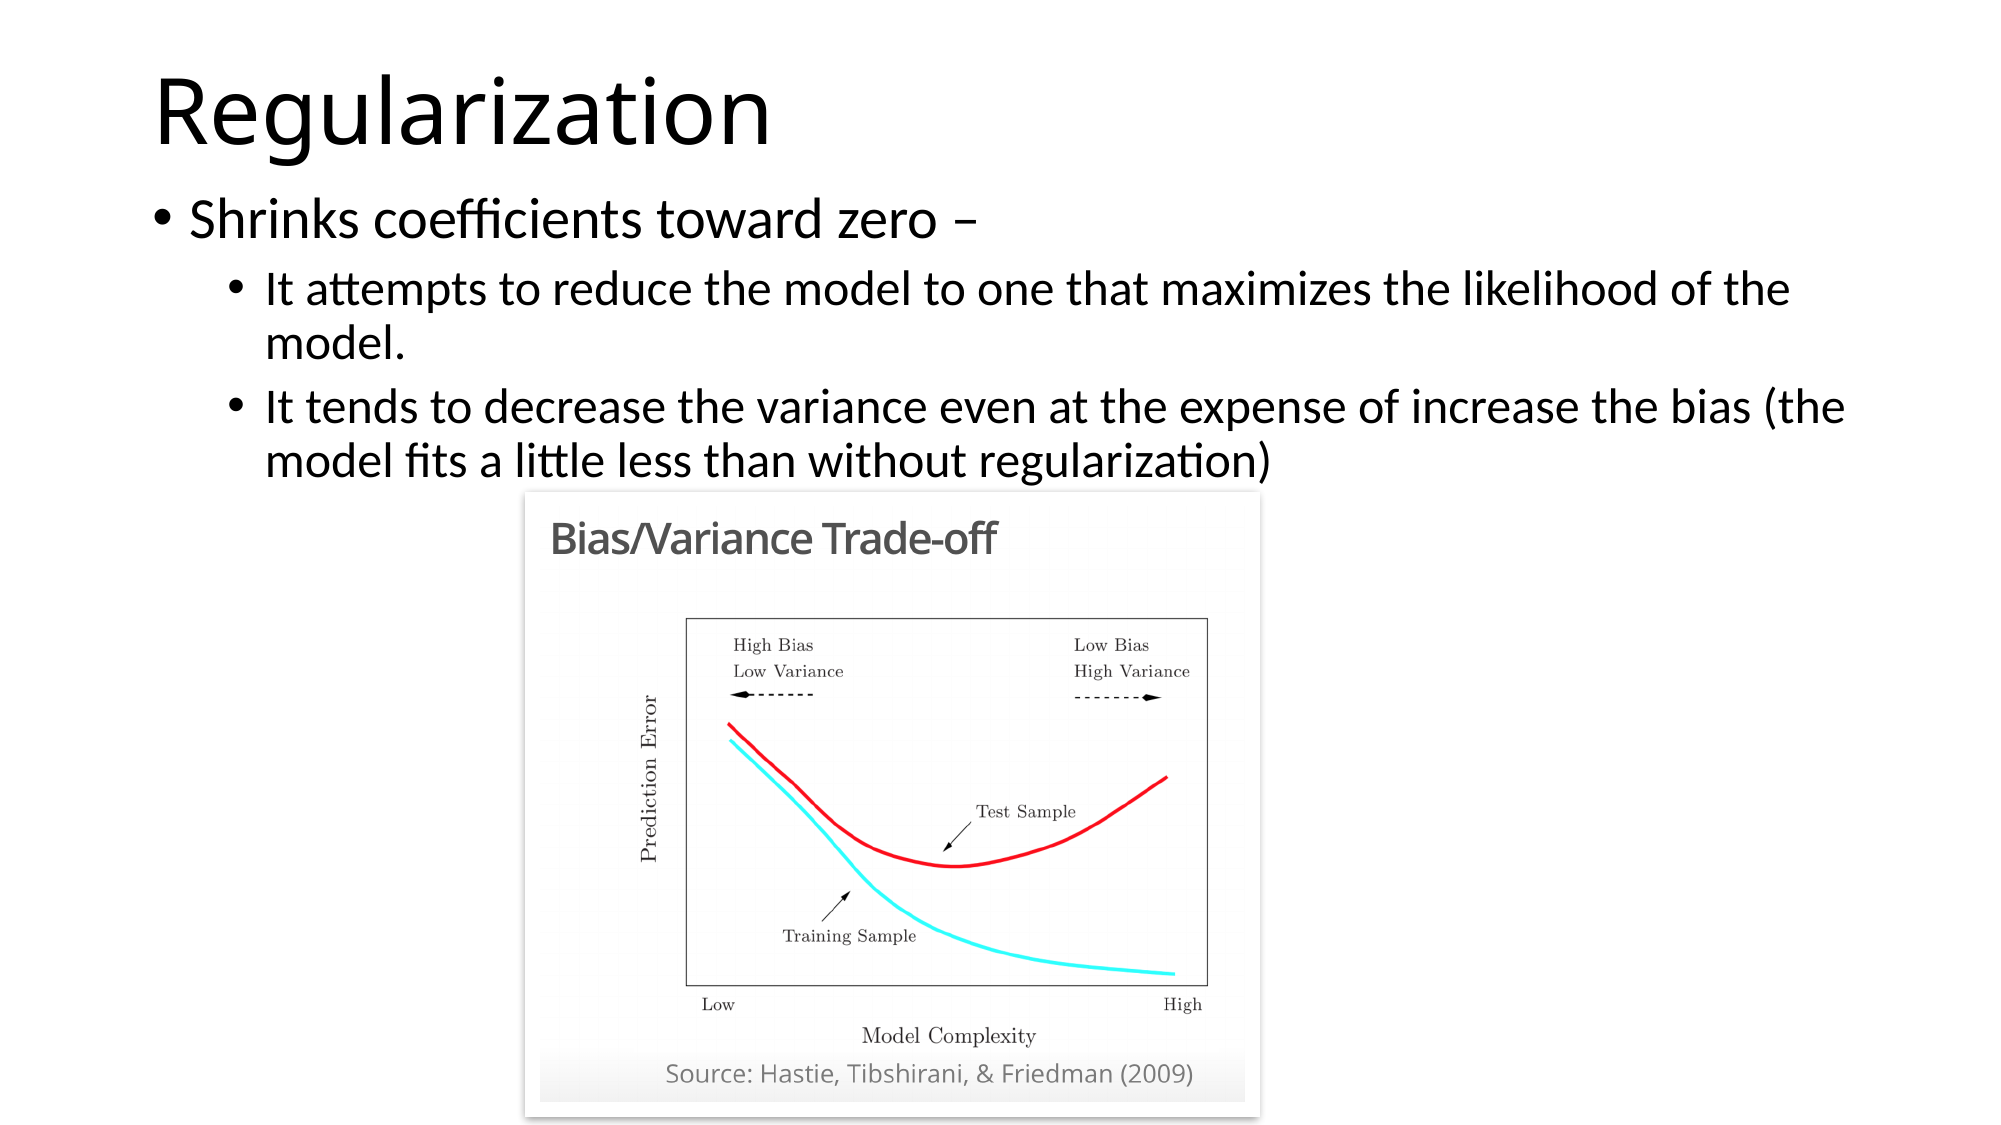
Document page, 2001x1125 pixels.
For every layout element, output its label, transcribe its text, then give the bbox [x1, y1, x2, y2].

picture [539, 506, 1245, 1103]
title Regularization [137, 6, 1863, 181]
list Shrinks coefficients toward zero – It attempts to reduce the model to one that maximizes the likelihood of the model. It tends to decrease the variance even at the expense of increase the bias (the model fits a little less than without regularization) [137, 181, 1863, 895]
